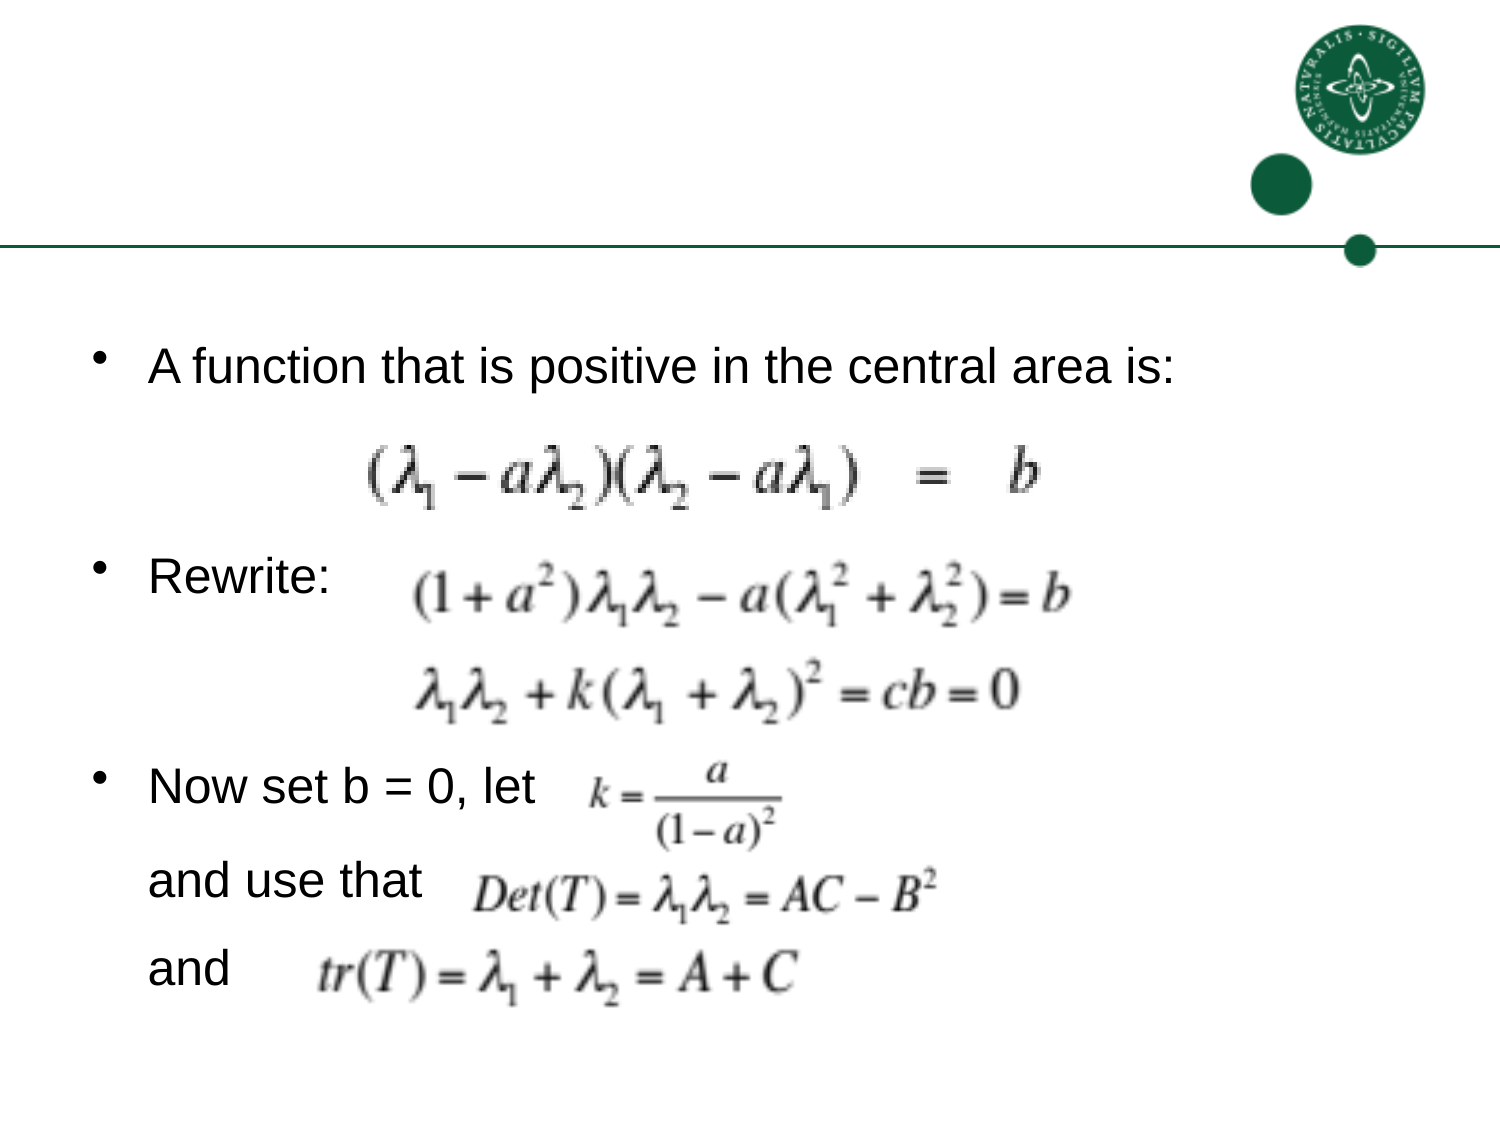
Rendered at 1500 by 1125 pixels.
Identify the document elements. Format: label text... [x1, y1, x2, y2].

picture [1250, 248, 1500, 268]
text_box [407, 545, 1081, 738]
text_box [361, 432, 1065, 516]
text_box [584, 744, 786, 856]
list A function that is positive in the central area is: Rewrite: Now set b = 0, let and use that and [76, 326, 1427, 1069]
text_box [312, 940, 805, 1012]
picture [1250, 24, 1500, 245]
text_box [466, 857, 944, 929]
